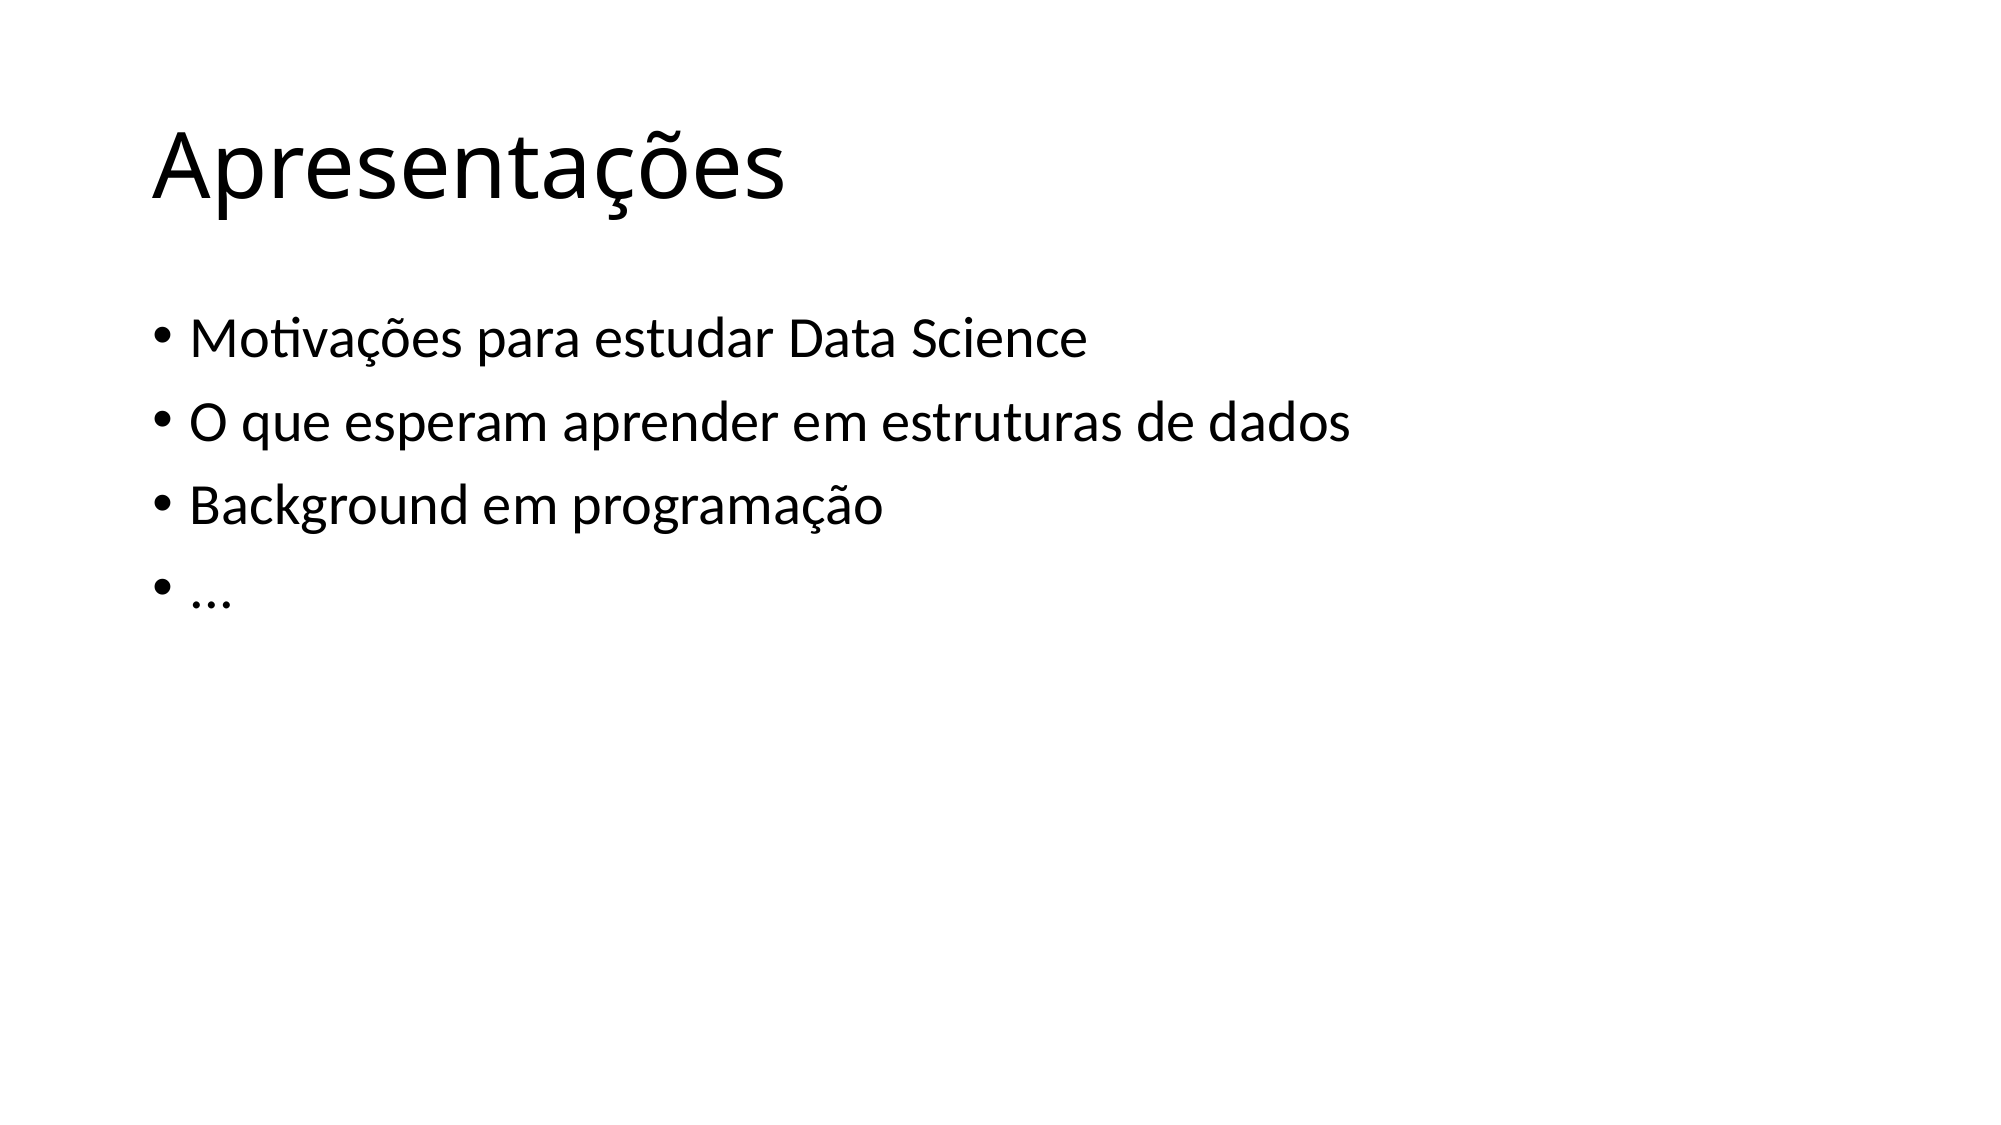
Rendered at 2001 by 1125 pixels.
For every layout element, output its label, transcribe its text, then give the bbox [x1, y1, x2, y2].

list Motivações para estudar Data Science O que esperam aprender em estruturas de dados Background em programação ... [137, 299, 1863, 1014]
title Apresentações [137, 59, 1863, 278]
